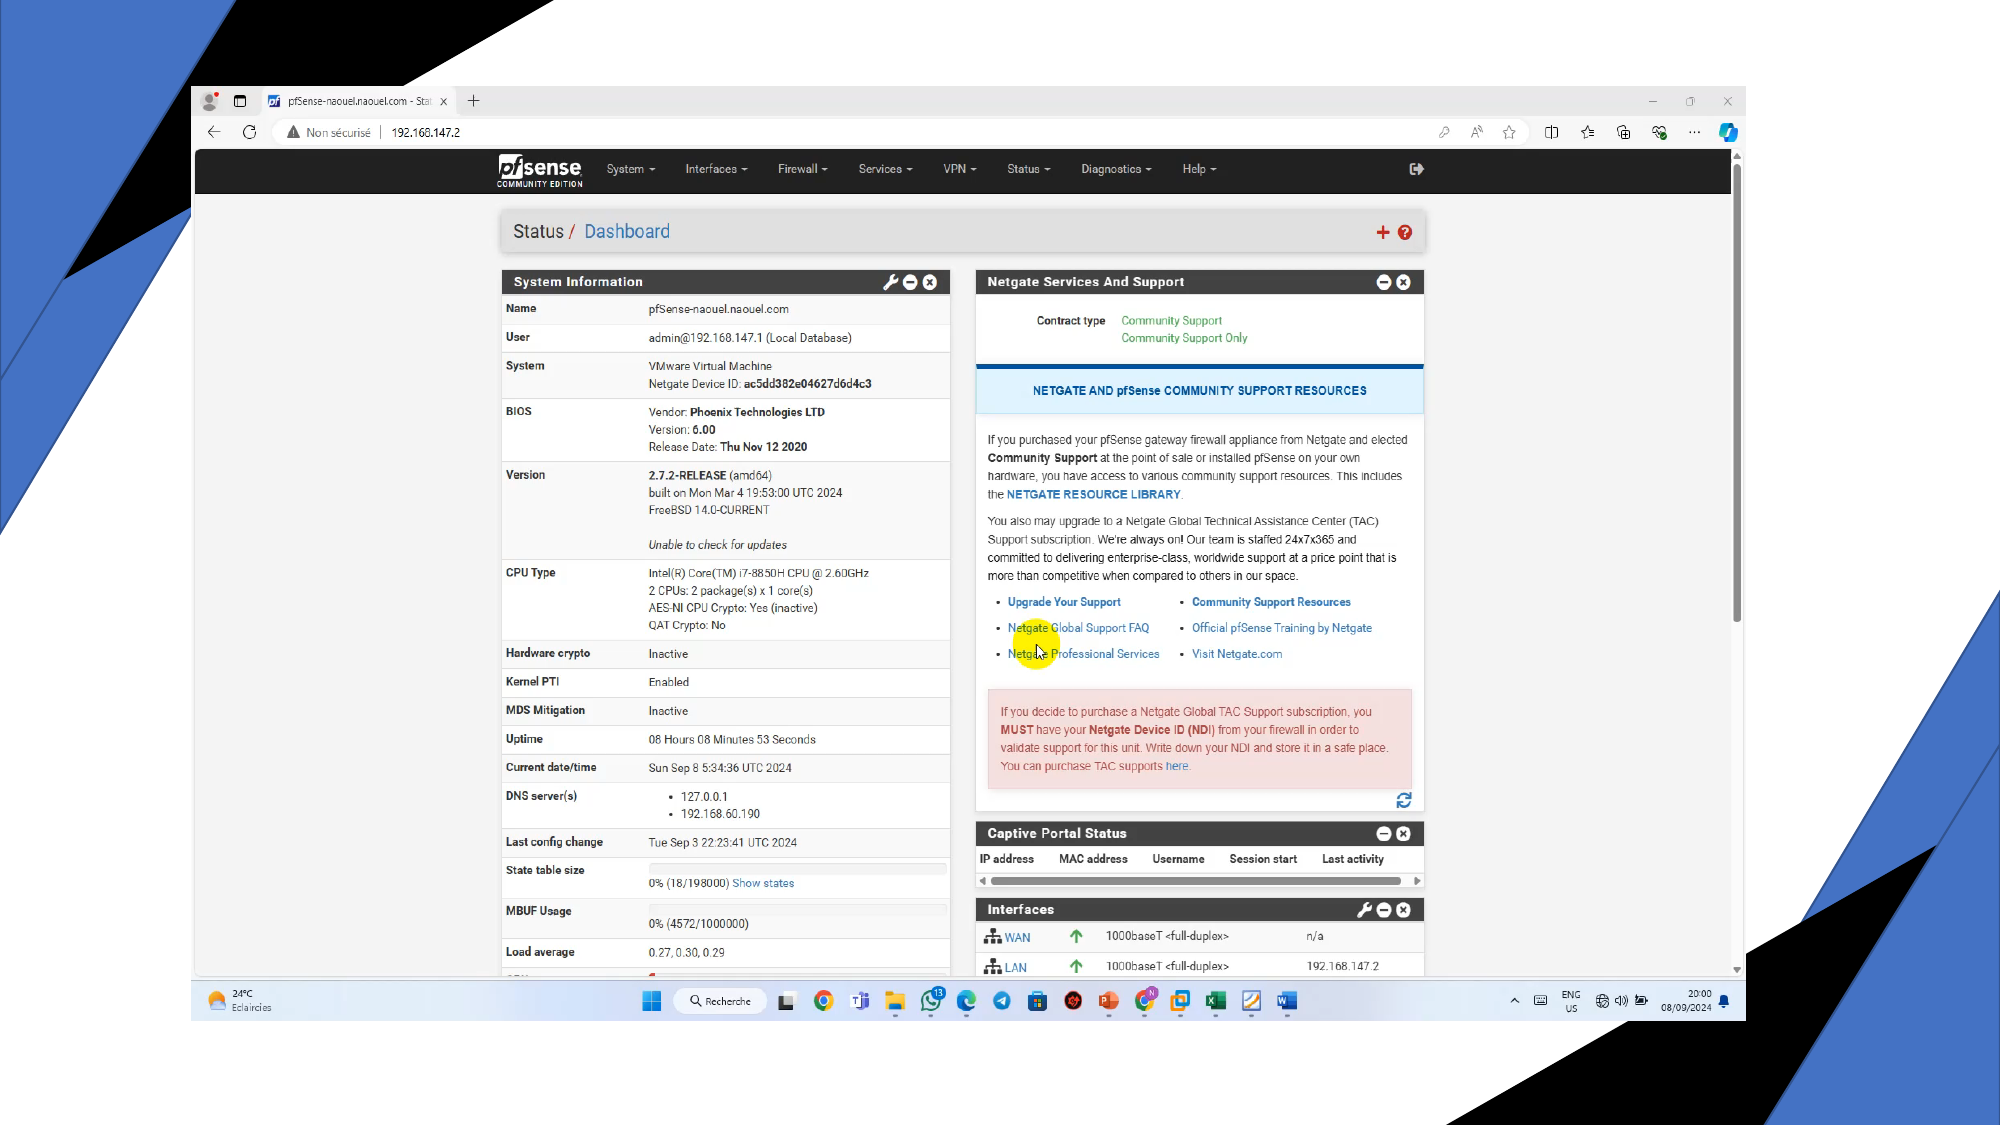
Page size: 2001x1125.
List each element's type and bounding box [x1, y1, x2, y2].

text_box [190, 86, 1747, 1022]
text_box [9, 0, 545, 543]
text_box [1455, 581, 1991, 1125]
